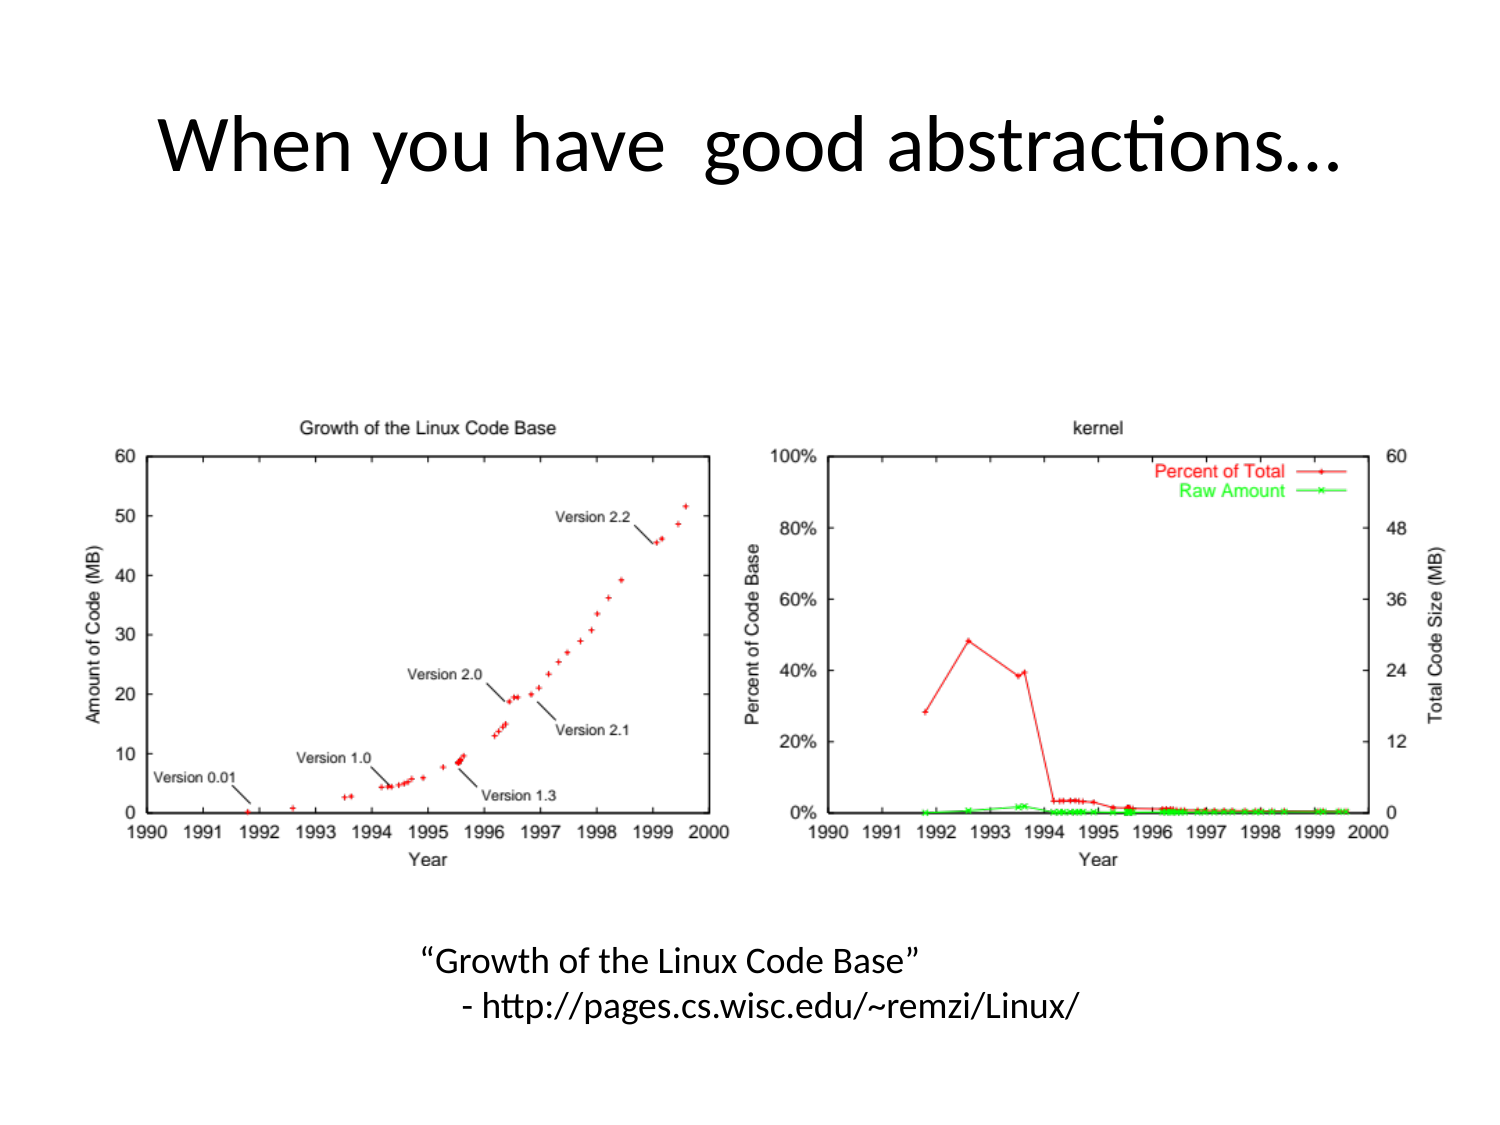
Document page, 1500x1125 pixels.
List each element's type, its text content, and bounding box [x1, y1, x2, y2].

title When you have good abstractions… [75, 45, 1425, 233]
text_box “Growth of the Linux Code Base” - http://pages.cs.wisc.edu/~remzi/Linux/ [404, 928, 1096, 1034]
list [74, 401, 733, 866]
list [734, 401, 1453, 866]
